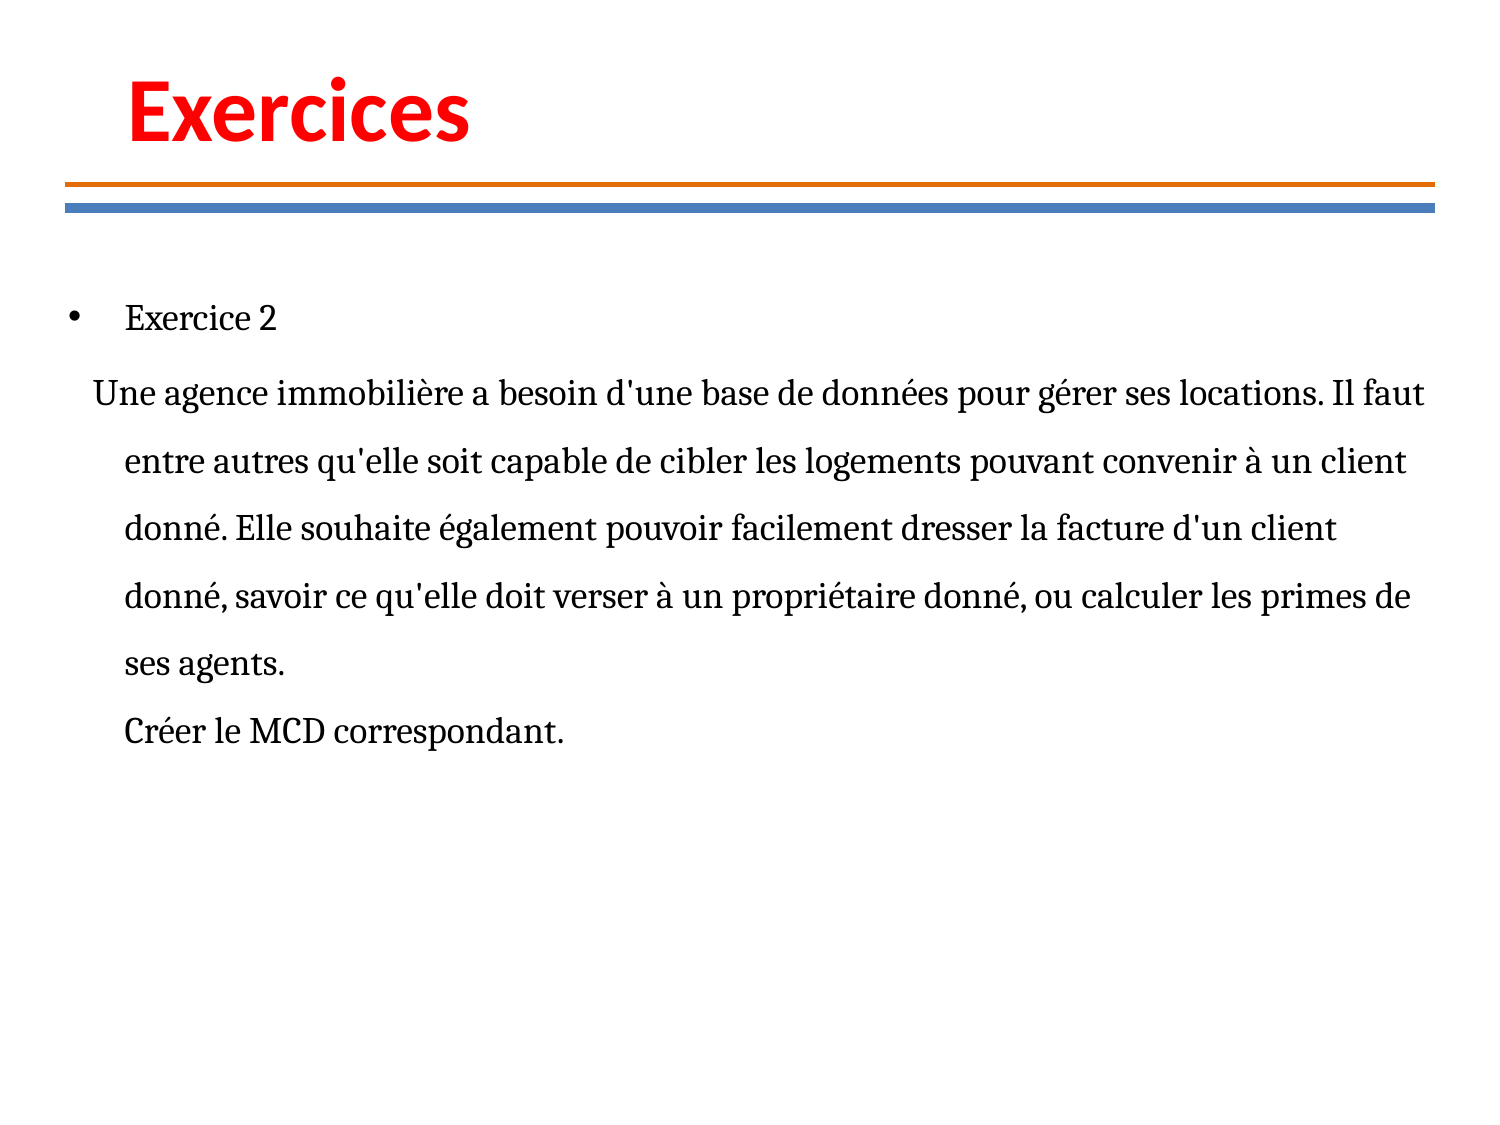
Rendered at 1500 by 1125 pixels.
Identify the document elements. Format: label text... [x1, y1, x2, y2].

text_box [64, 184, 1436, 209]
text_box Exercice 2 Une agence immobilière a besoin d'une base de données pour gérer ses locations. Il faut entre autres qu'elle soit capable de cibler les logements pouvant convenir à un client donné. Elle souhaite également pouvoir facilement dresser la facture d'un client donné, savoir ce qu'elle doit verser à un propriétaire donné, ou calculer les primes de ses agents. Créer le MCD correspondant. [53, 262, 1459, 858]
text_box Exercices [112, 42, 1270, 168]
